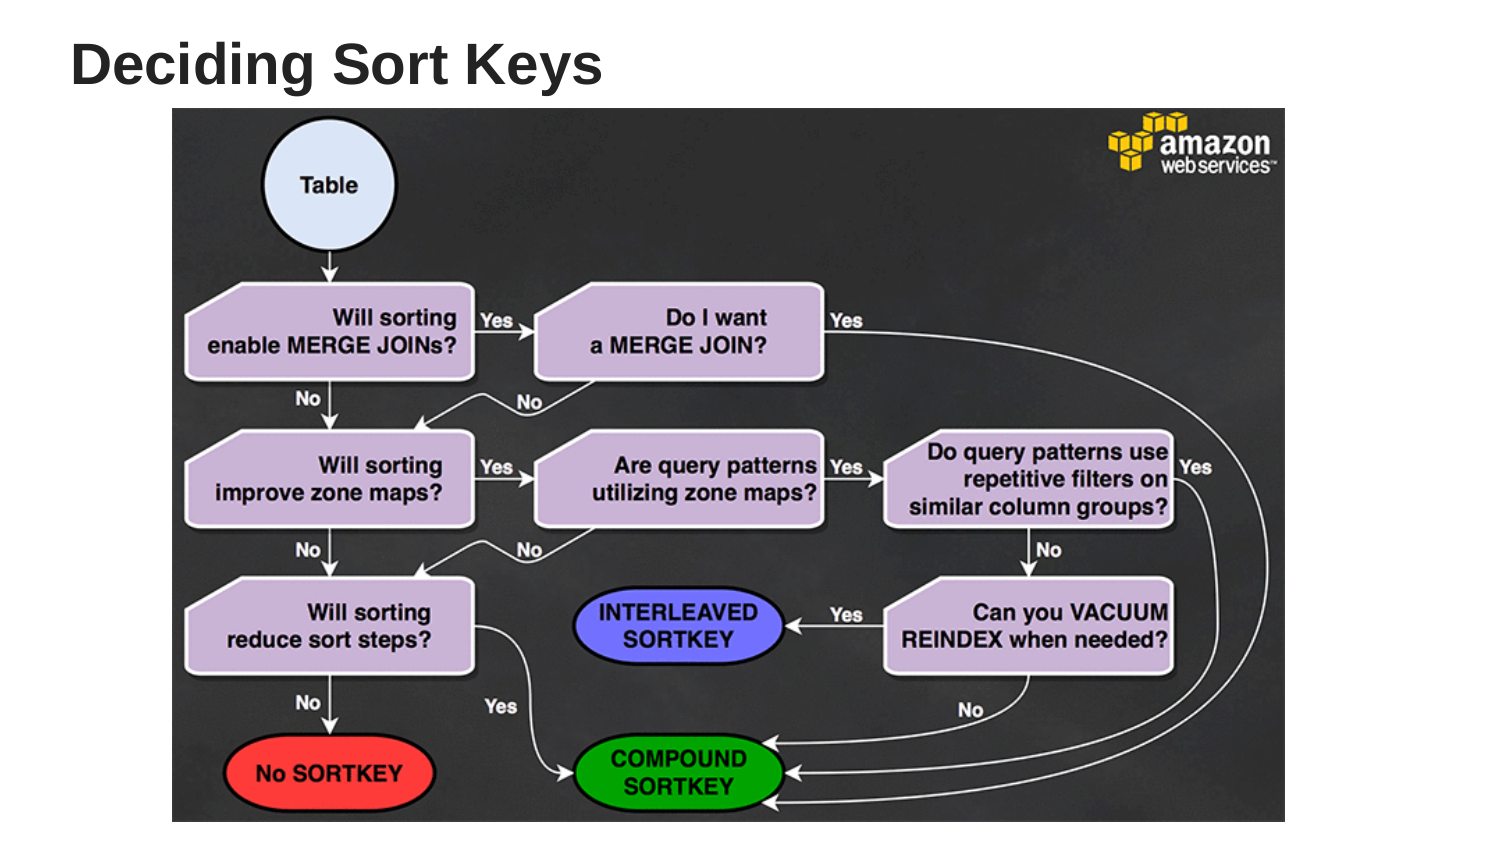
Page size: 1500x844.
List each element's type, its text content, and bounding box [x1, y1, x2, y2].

title Deciding Sort Keys [55, 18, 1402, 109]
picture [171, 108, 1285, 822]
